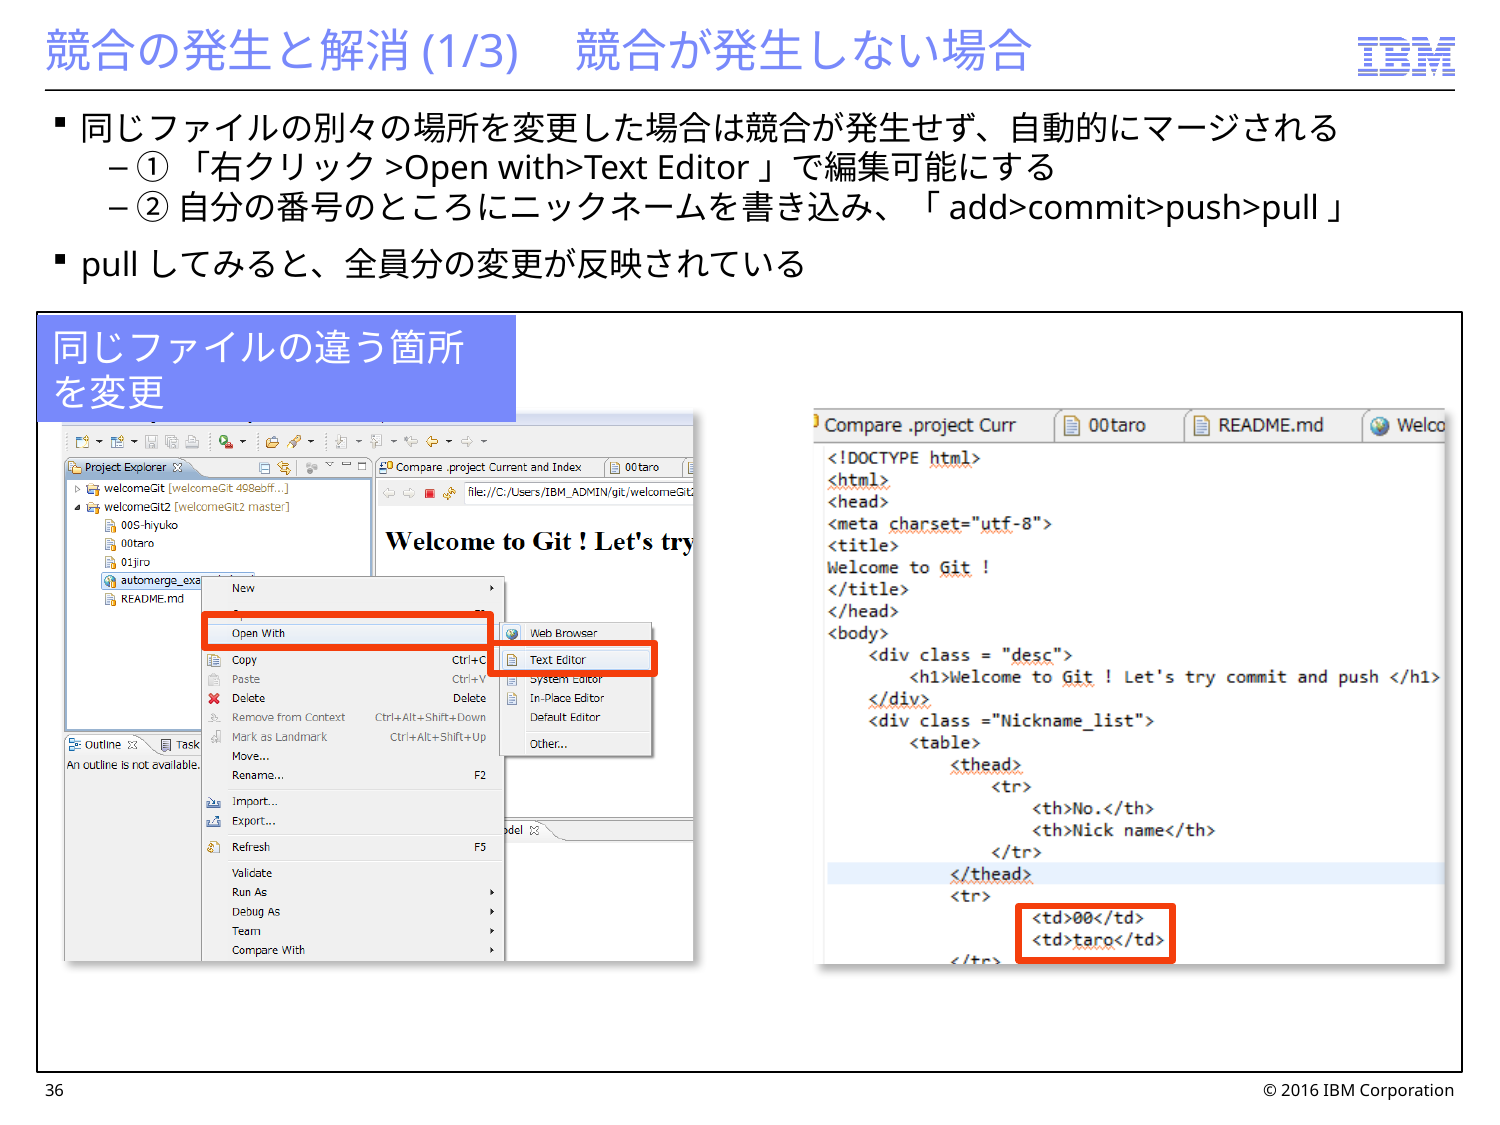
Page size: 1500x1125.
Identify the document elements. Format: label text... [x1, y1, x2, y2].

title 競合の発生と解消(1/3) 競合が発生しない場合 [29, 20, 1455, 89]
slide_number 36 [29, 1072, 91, 1103]
picture [61, 407, 694, 961]
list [813, 407, 1445, 964]
text_box [35, 310, 1464, 1074]
text_box 同じファイルの違う箇所を変更 [37, 316, 516, 421]
text_box 同じファイルの別々の場所を変更した場合は競合が発生せず、自動的にマージされる ①「右クリック>Open with>Text Editor」で編集可能にする ②自分の番号のところにニックネームを書き込み、「add>commit>push>pull」 pullしてみると、全員分の変更が反映されている [37, 99, 1463, 188]
